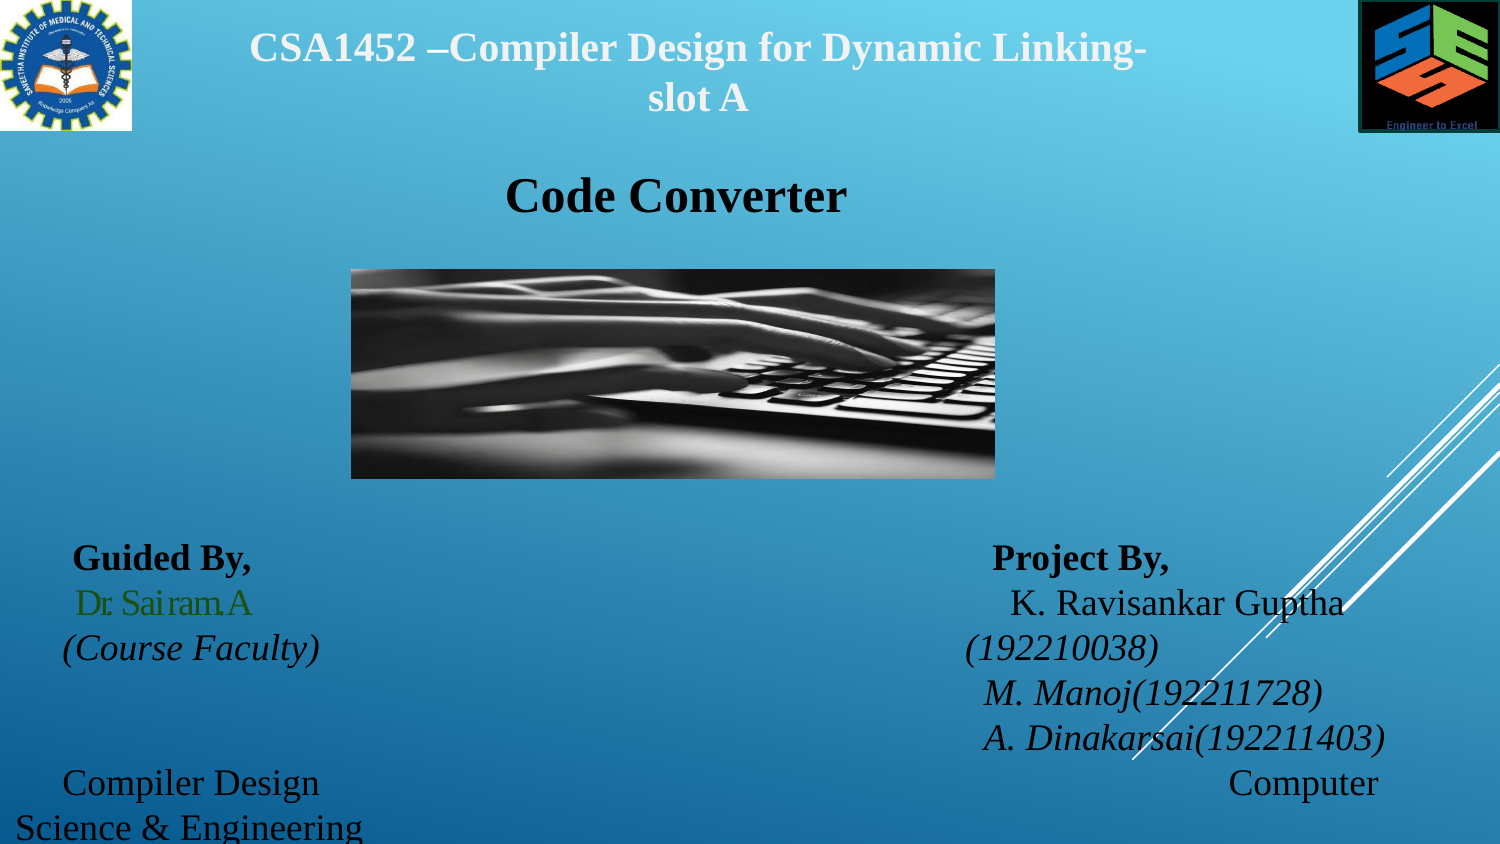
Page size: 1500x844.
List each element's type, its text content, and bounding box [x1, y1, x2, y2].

text_box CSA1452 –Compiler Design for Dynamic Linking-slot A [210, 4, 1187, 135]
picture [0, 0, 132, 131]
text_box Code Converter [335, 148, 980, 238]
picture [351, 269, 995, 479]
text_box [1360, 0, 1500, 131]
text_box Guided By, Project By, D r. S a i r a m. A K. Ravisankar Guptha (Course Faculty) (192210038) M. Manoj(192211728) A. Dinakarsai(192211403) Compiler Design Computer Science & Engineering SSE, SIMATS SSE, SIMATS [0, 525, 1500, 844]
picture [1375, 4, 1488, 132]
